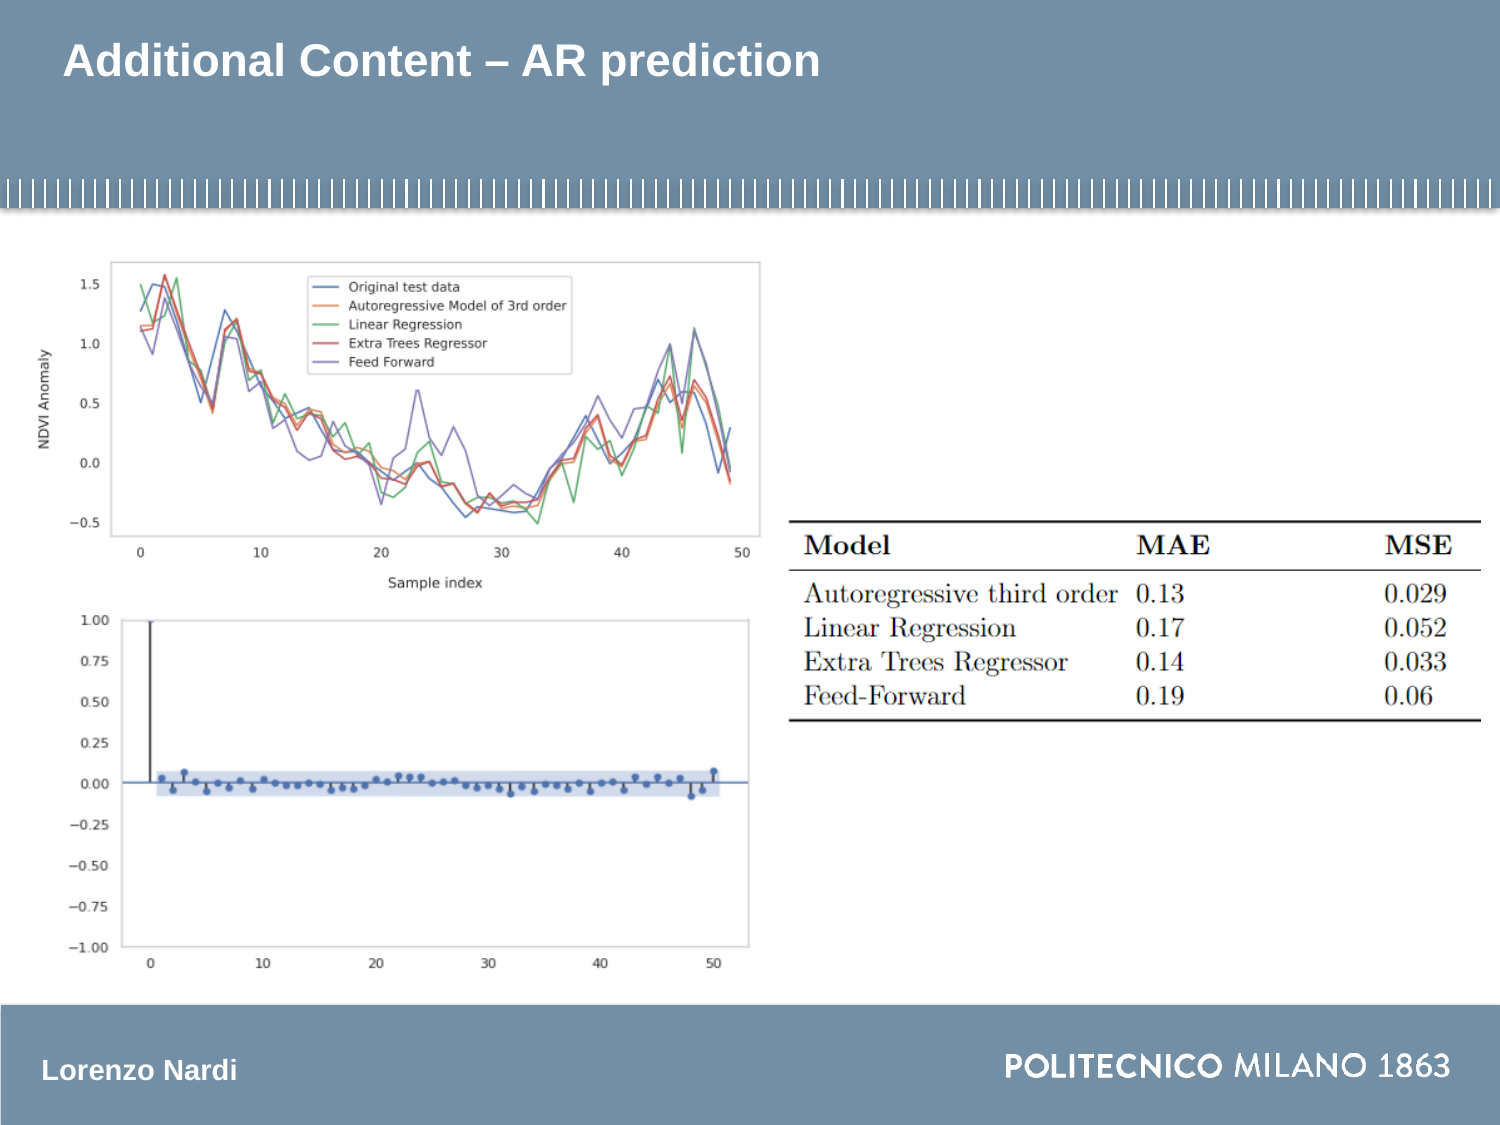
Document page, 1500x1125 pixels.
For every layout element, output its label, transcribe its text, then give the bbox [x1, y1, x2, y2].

title Additional Content – AR prediction [47, 22, 1455, 161]
picture [999, 1041, 1456, 1089]
picture [6, 257, 1481, 997]
